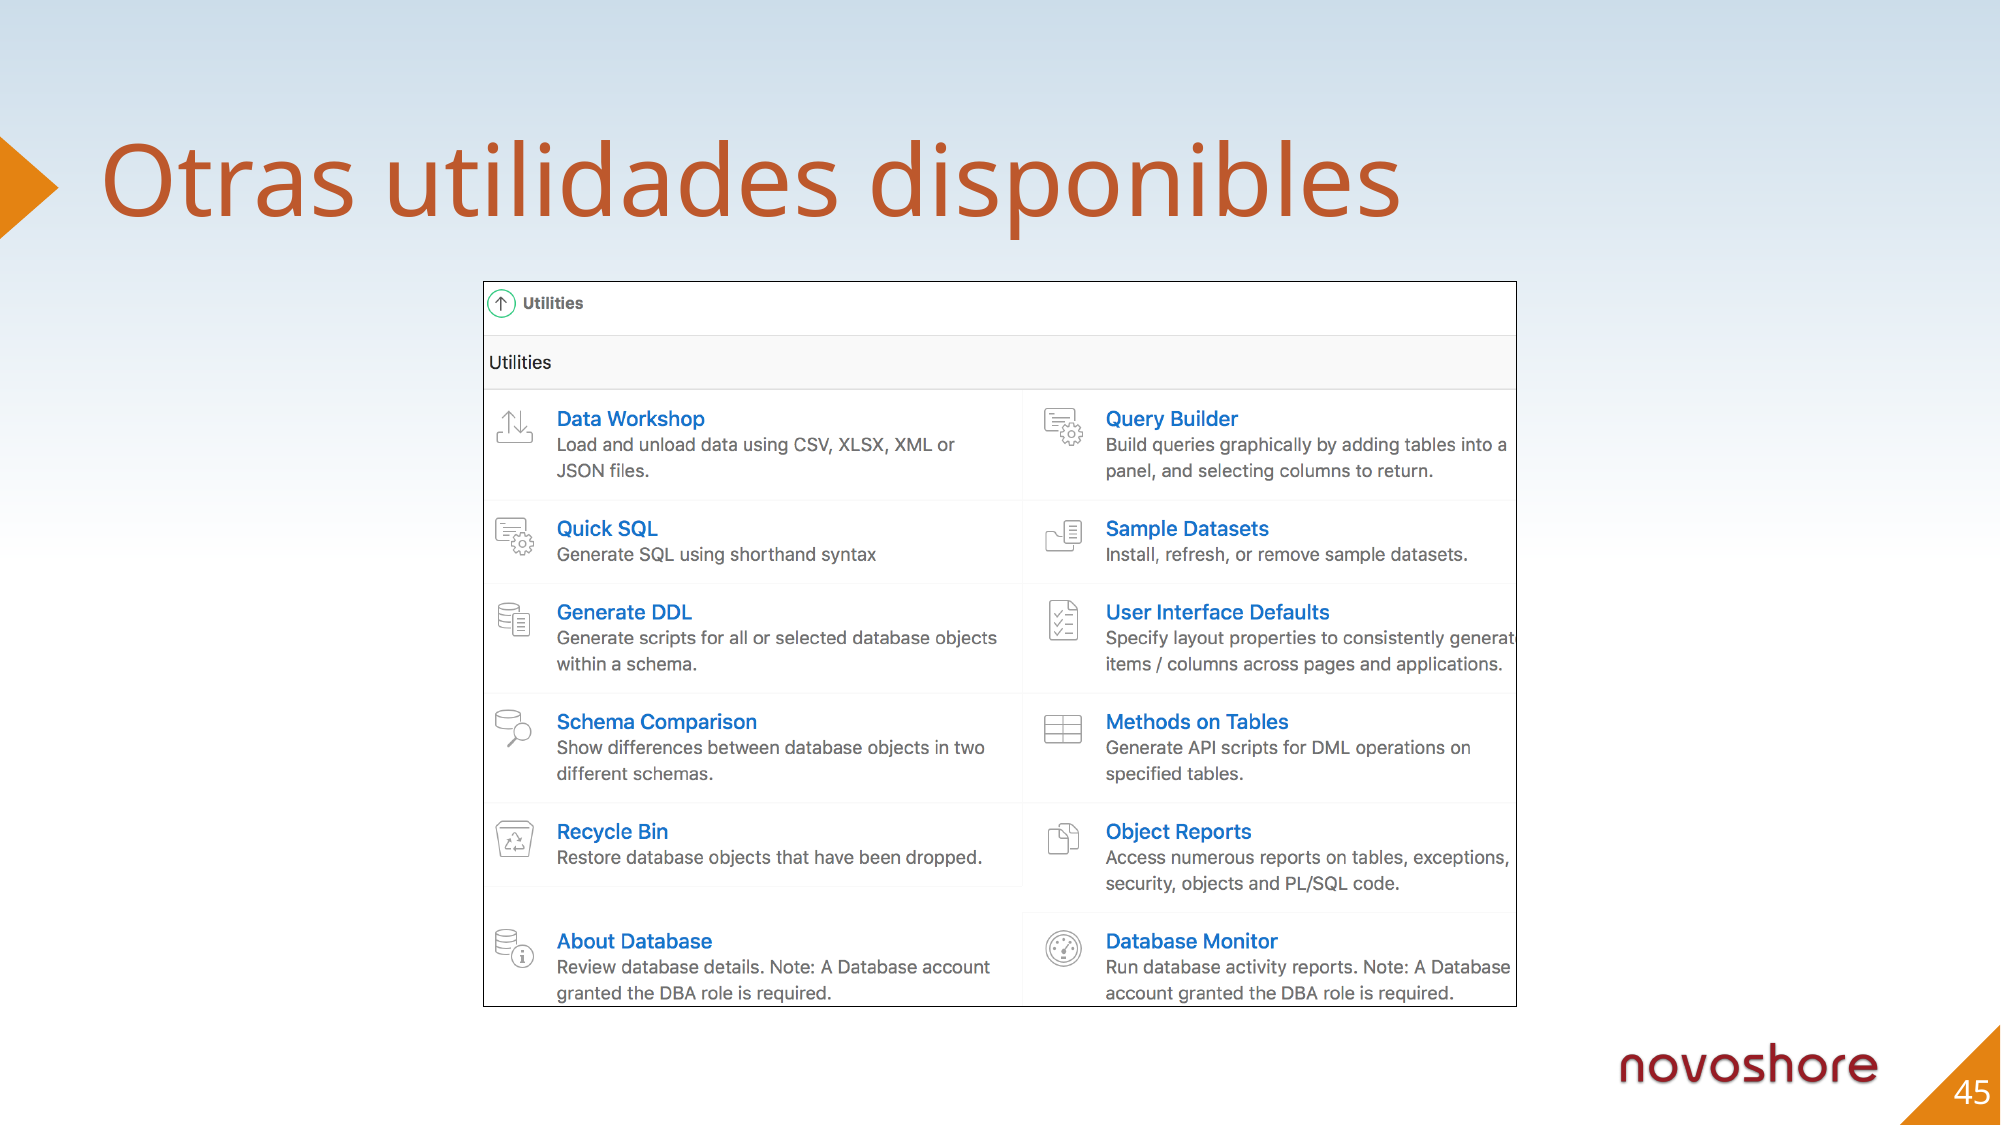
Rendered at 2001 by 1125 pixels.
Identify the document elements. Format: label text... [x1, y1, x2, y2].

slide_number 45 [1891, 1014, 1992, 1117]
picture [1617, 1034, 1881, 1097]
title Otras utilidades disponibles [99, 118, 1900, 258]
picture [483, 281, 1517, 1008]
